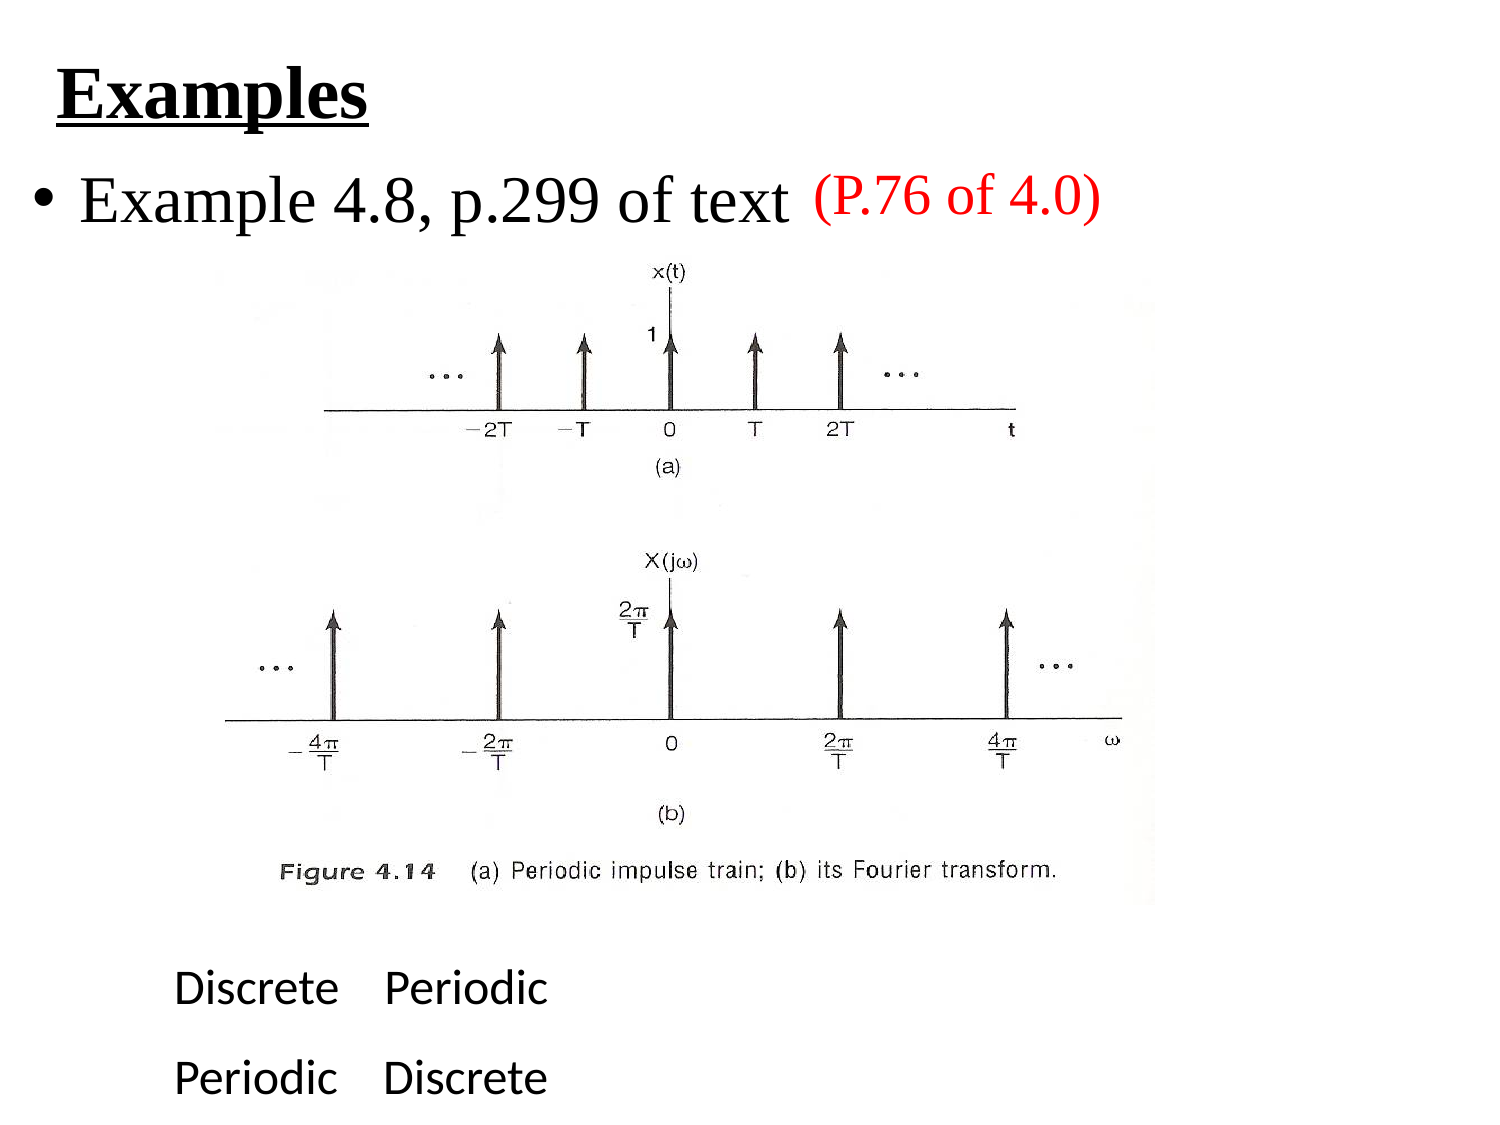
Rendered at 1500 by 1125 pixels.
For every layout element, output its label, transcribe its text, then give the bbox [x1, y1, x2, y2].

text_box Examples [0, 36, 491, 141]
text_box (P.76 of 4.0) [798, 148, 1118, 234]
picture [206, 239, 1156, 906]
text_box Example 4.8, p.299 of text [17, 148, 1471, 244]
